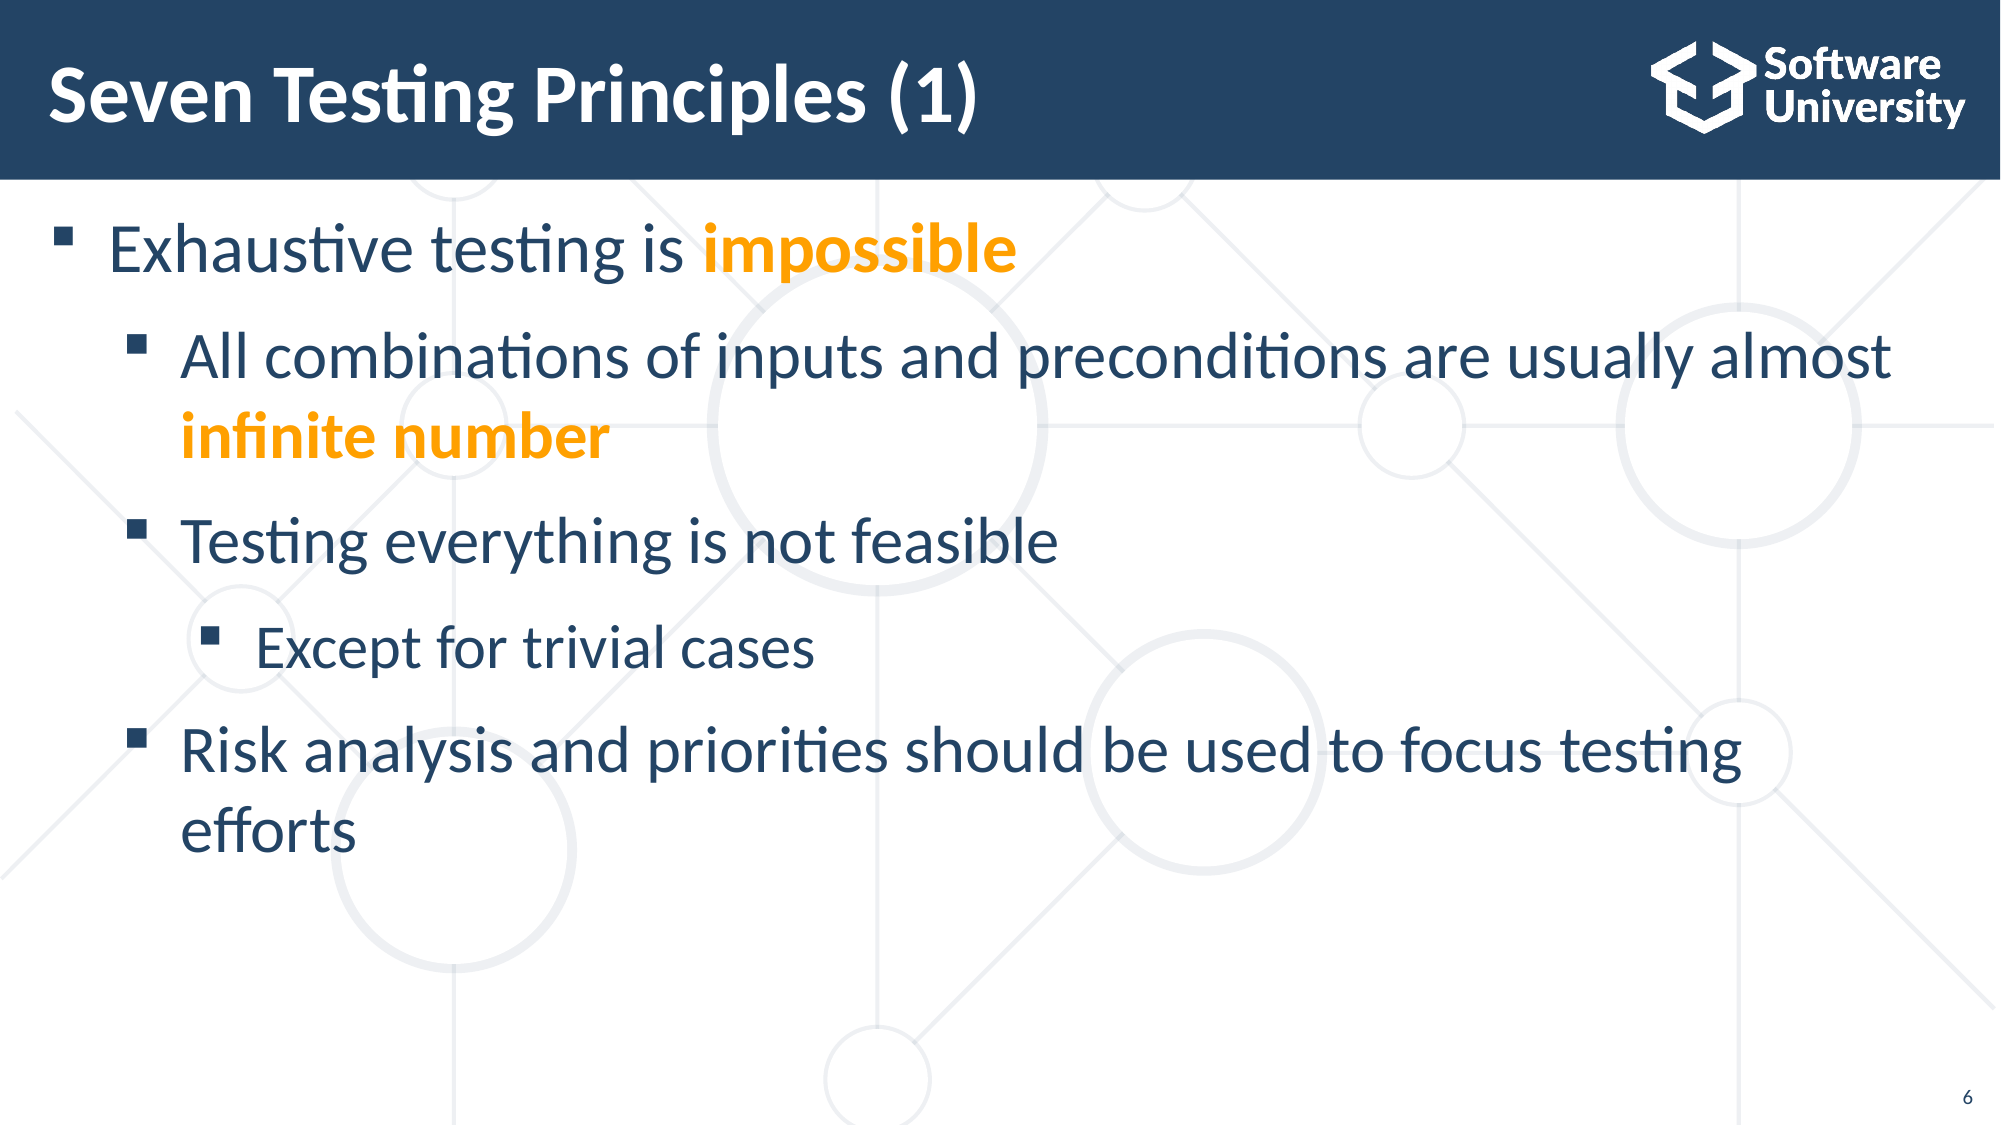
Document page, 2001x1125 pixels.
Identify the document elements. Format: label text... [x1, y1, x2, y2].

picture [1651, 41, 1966, 134]
slide_number 6 [1927, 1067, 1989, 1117]
list Exhaustive testing is impossible All combinations of inputs and preconditions are usually almost infinite number Testing everything is not feasible Except for trivial cases Risk analysis and priorities should be used to focus testing efforts [31, 196, 1970, 1104]
title Seven Testing Principles (1) [31, 16, 1625, 162]
